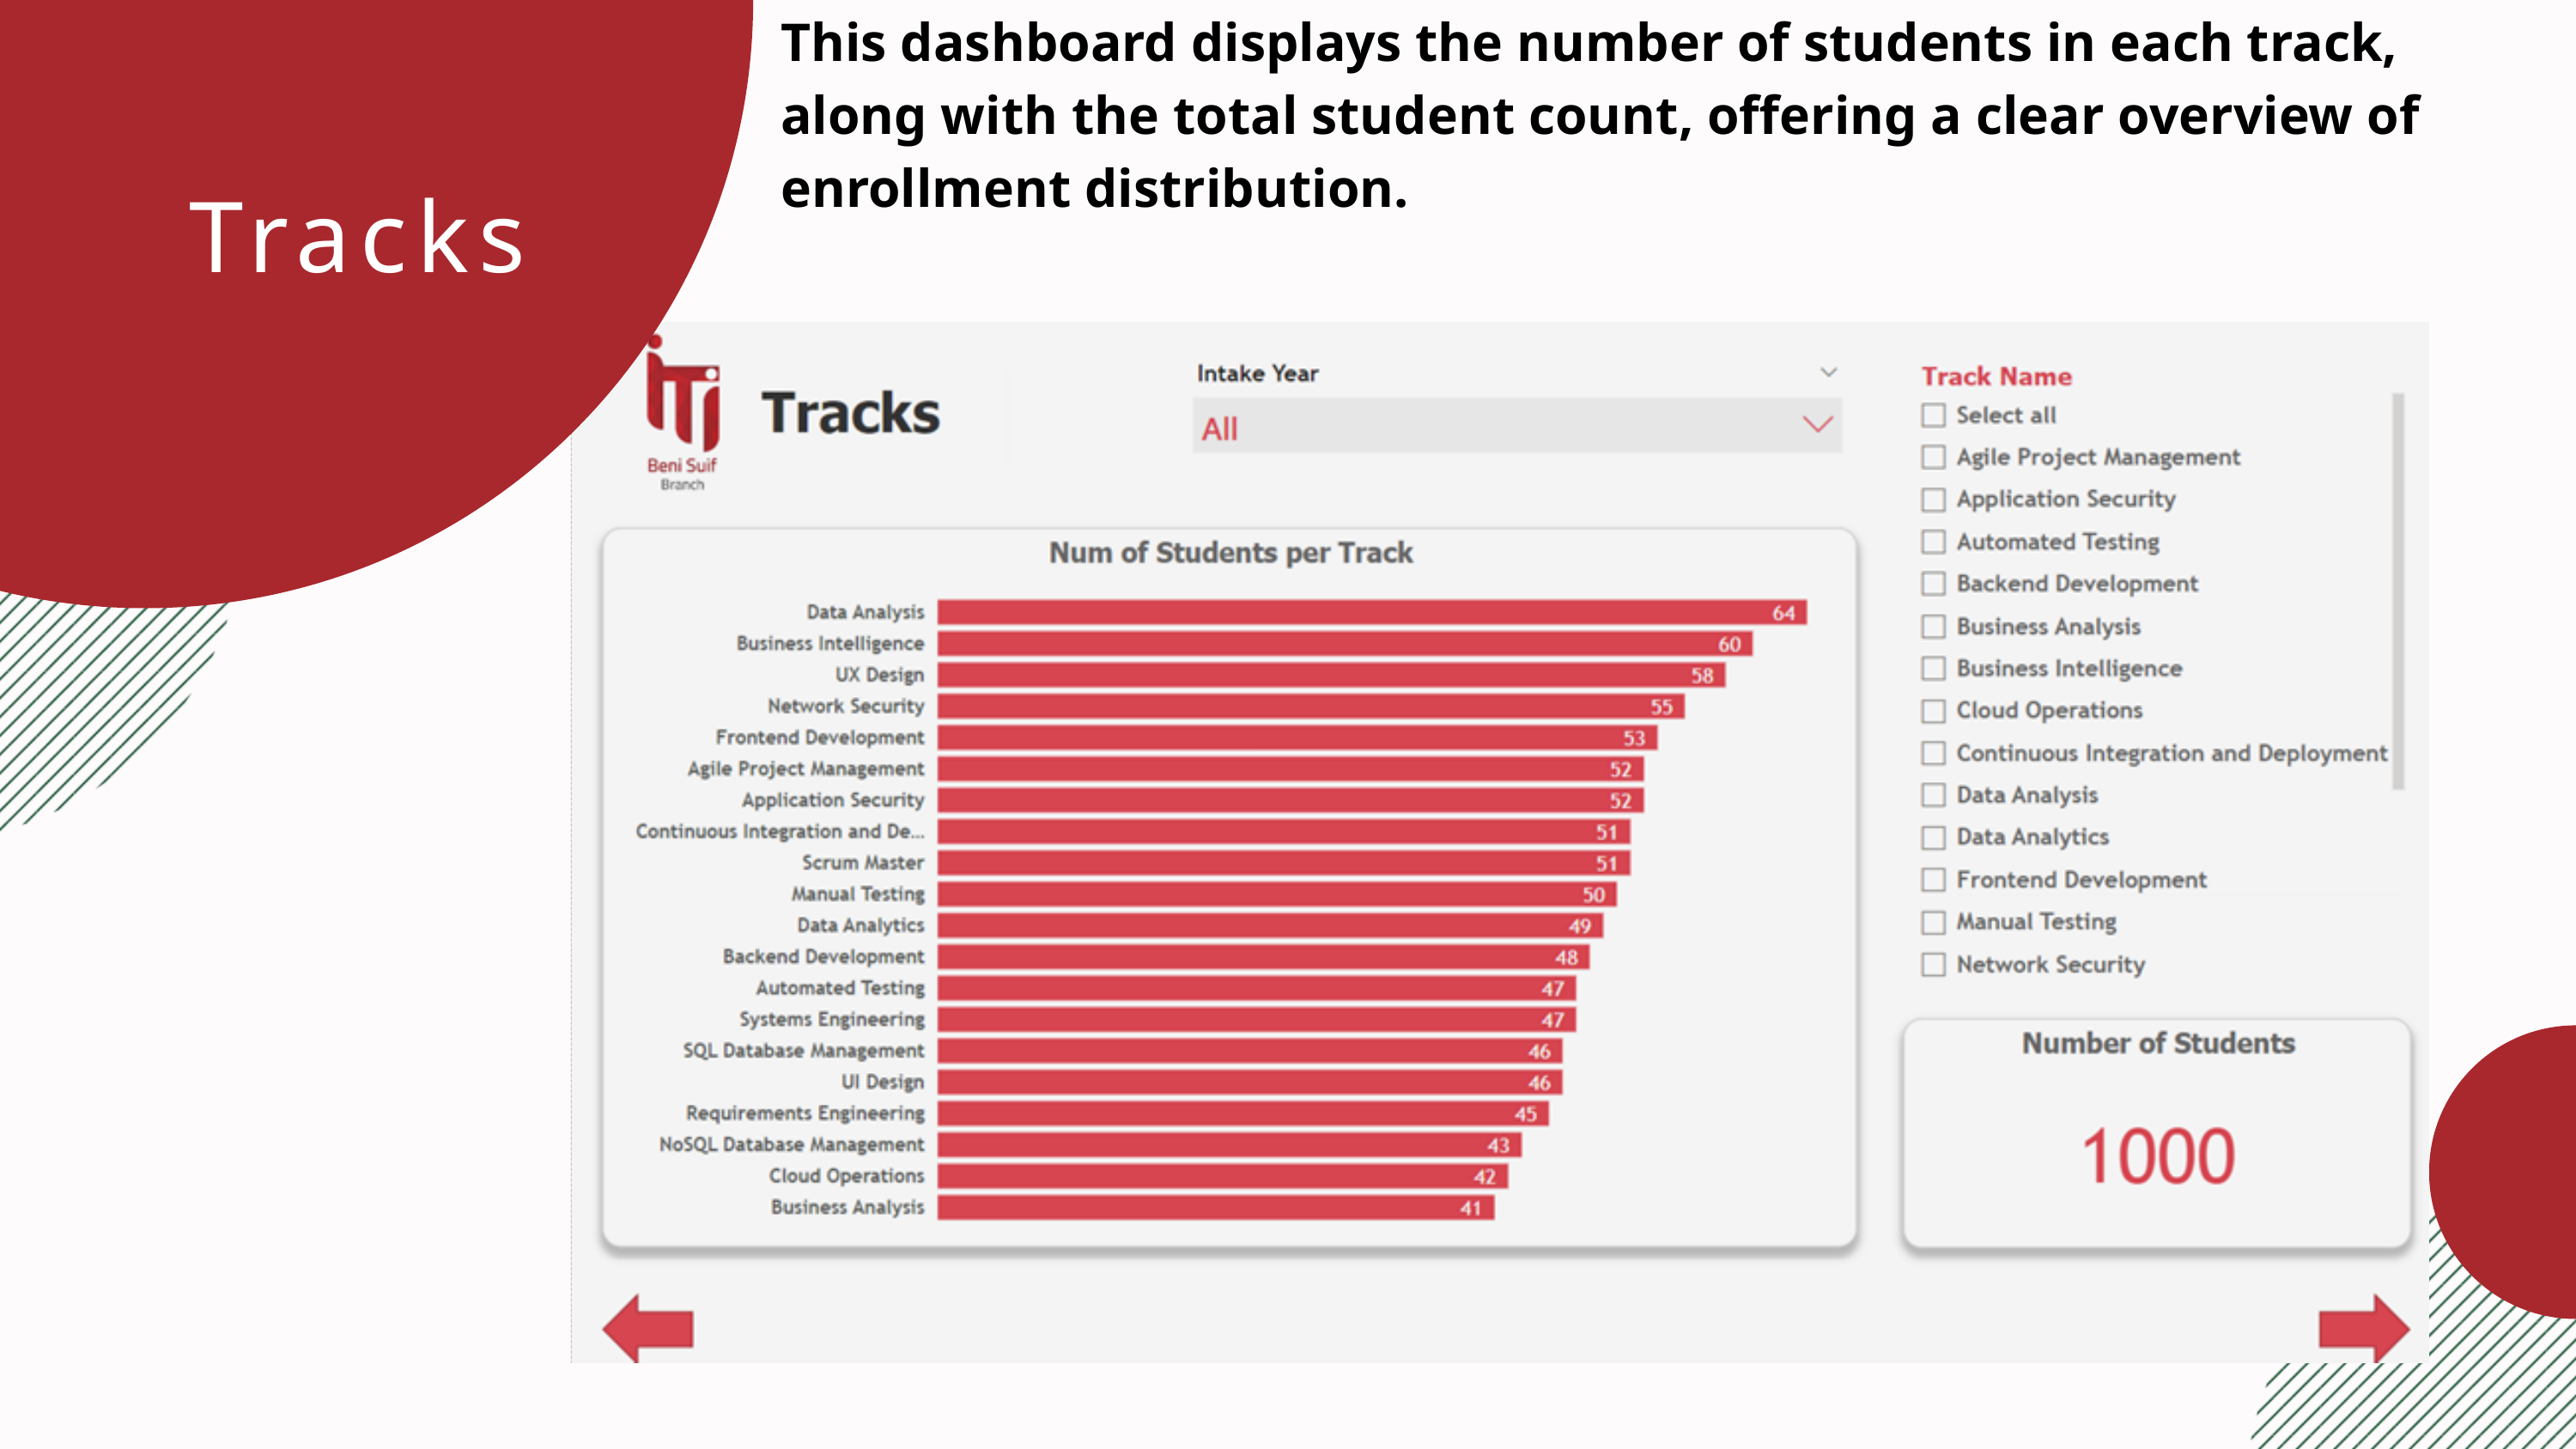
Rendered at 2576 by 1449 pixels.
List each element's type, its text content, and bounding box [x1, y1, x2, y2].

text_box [2428, 1025, 2576, 1319]
text_box [2245, 1326, 2576, 1449]
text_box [0, 0, 754, 609]
text_box [0, 616, 246, 843]
text_box [570, 322, 2429, 1363]
text_box This dashboard displays the number of students in each track, along with the total student count, offering a clear overview of enrollment distribution. [781, 0, 2432, 291]
